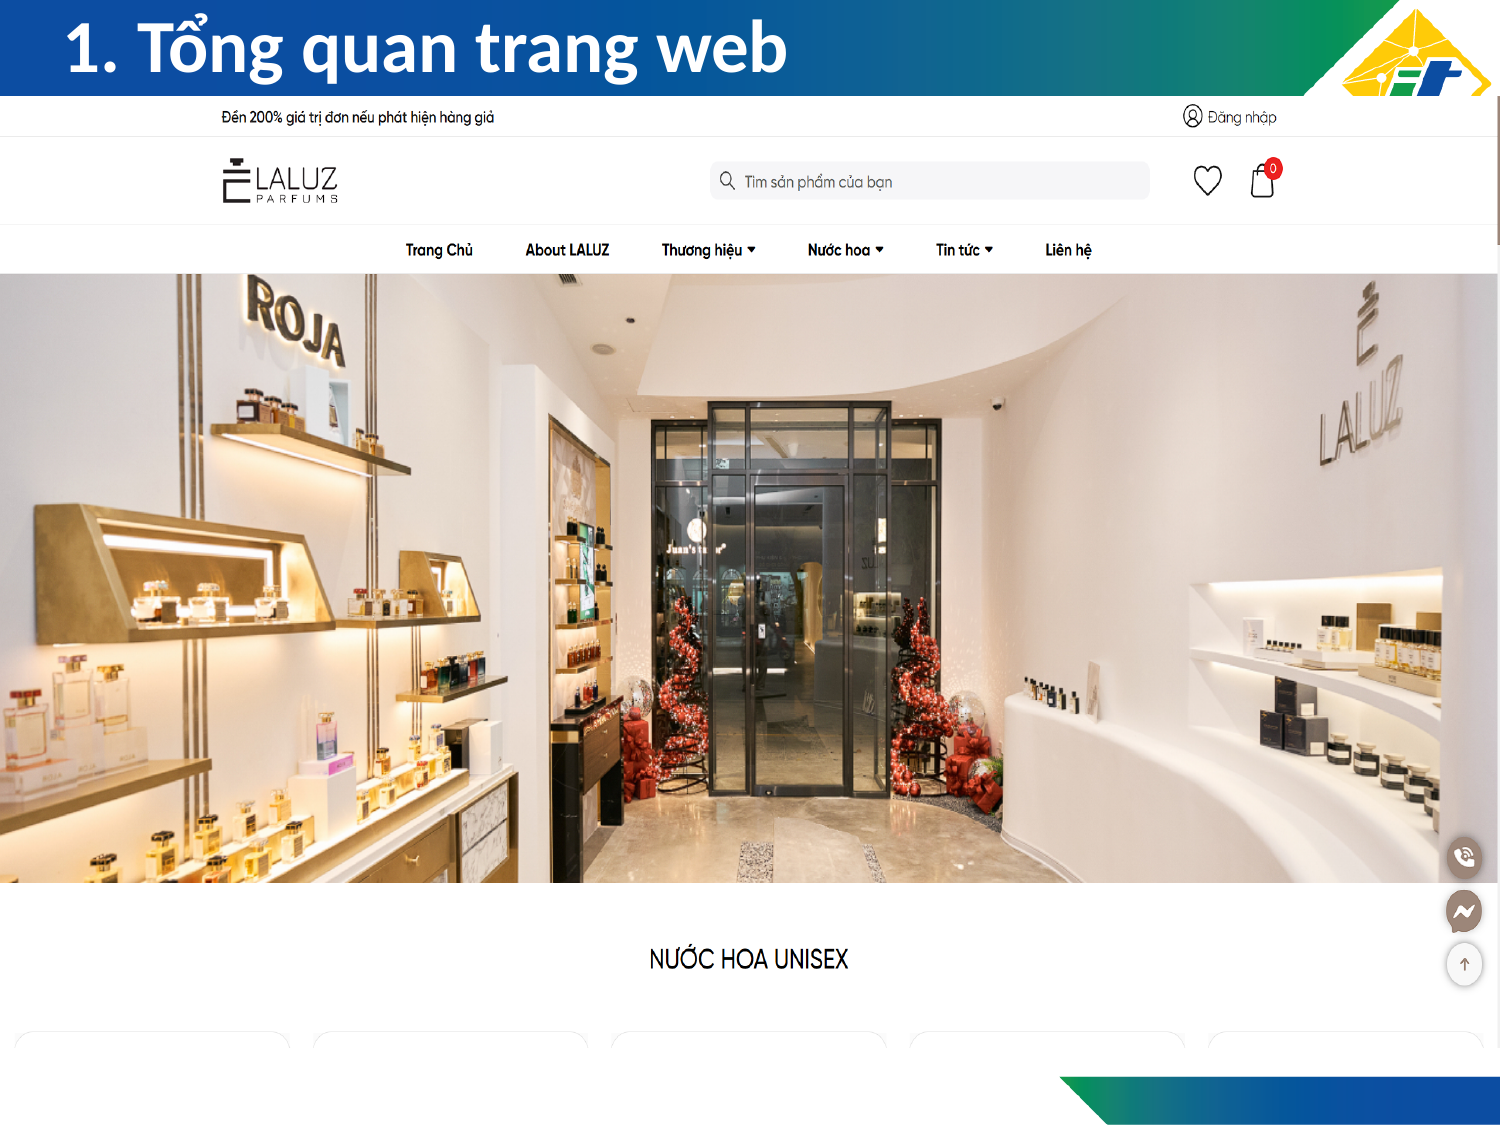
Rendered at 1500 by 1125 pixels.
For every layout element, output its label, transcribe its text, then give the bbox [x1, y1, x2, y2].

picture [0, 0, 1500, 1125]
title 1. Tổng quan trang web [47, 0, 1304, 95]
